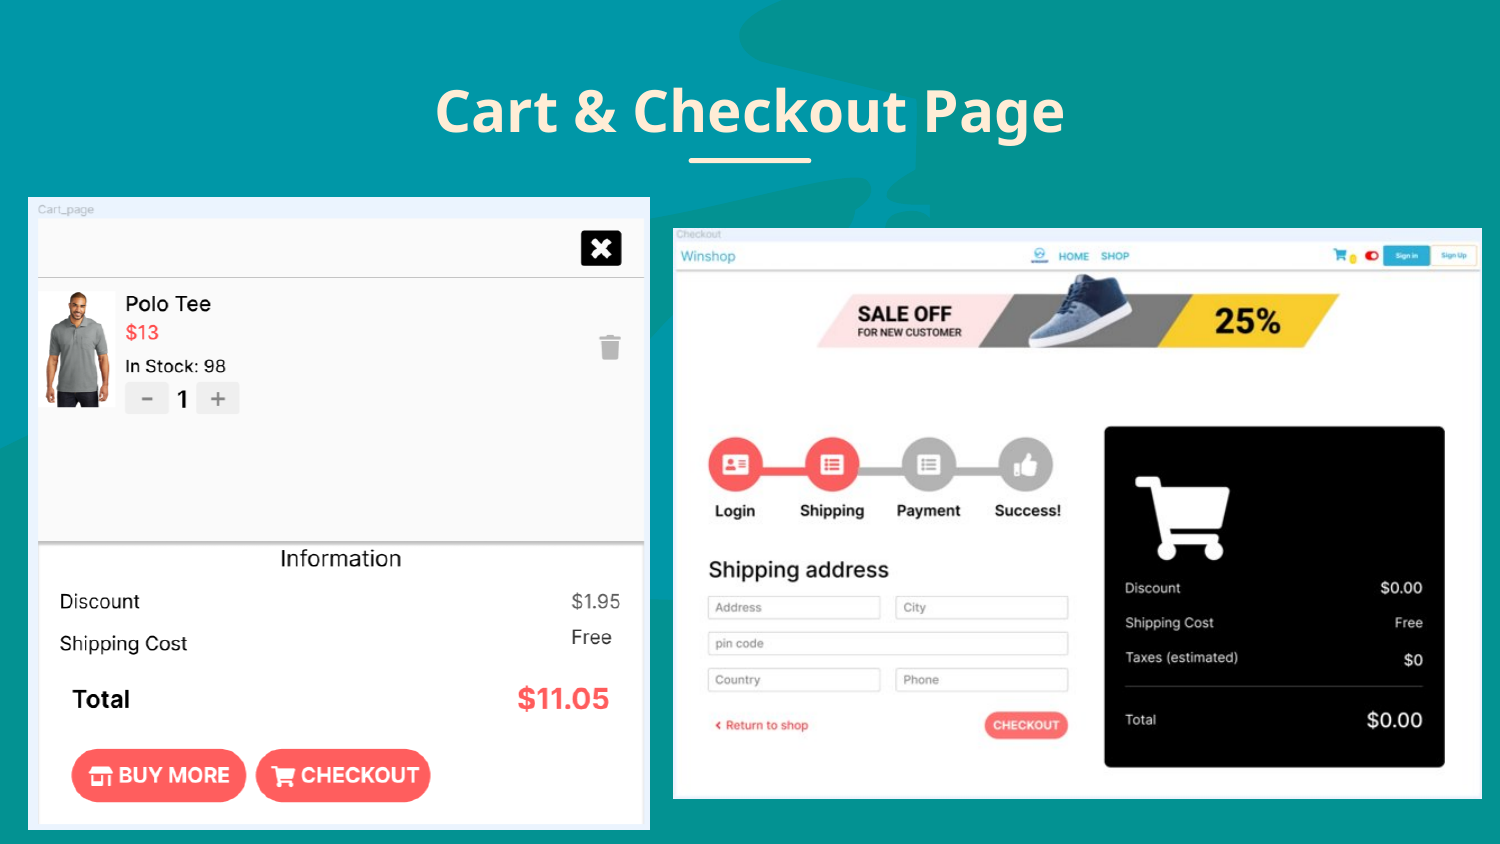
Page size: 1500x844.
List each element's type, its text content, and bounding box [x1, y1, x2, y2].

text_box [688, 158, 812, 164]
picture [27, 197, 651, 831]
picture [673, 228, 1482, 799]
title Cart & Checkout Page [6, 58, 1494, 153]
